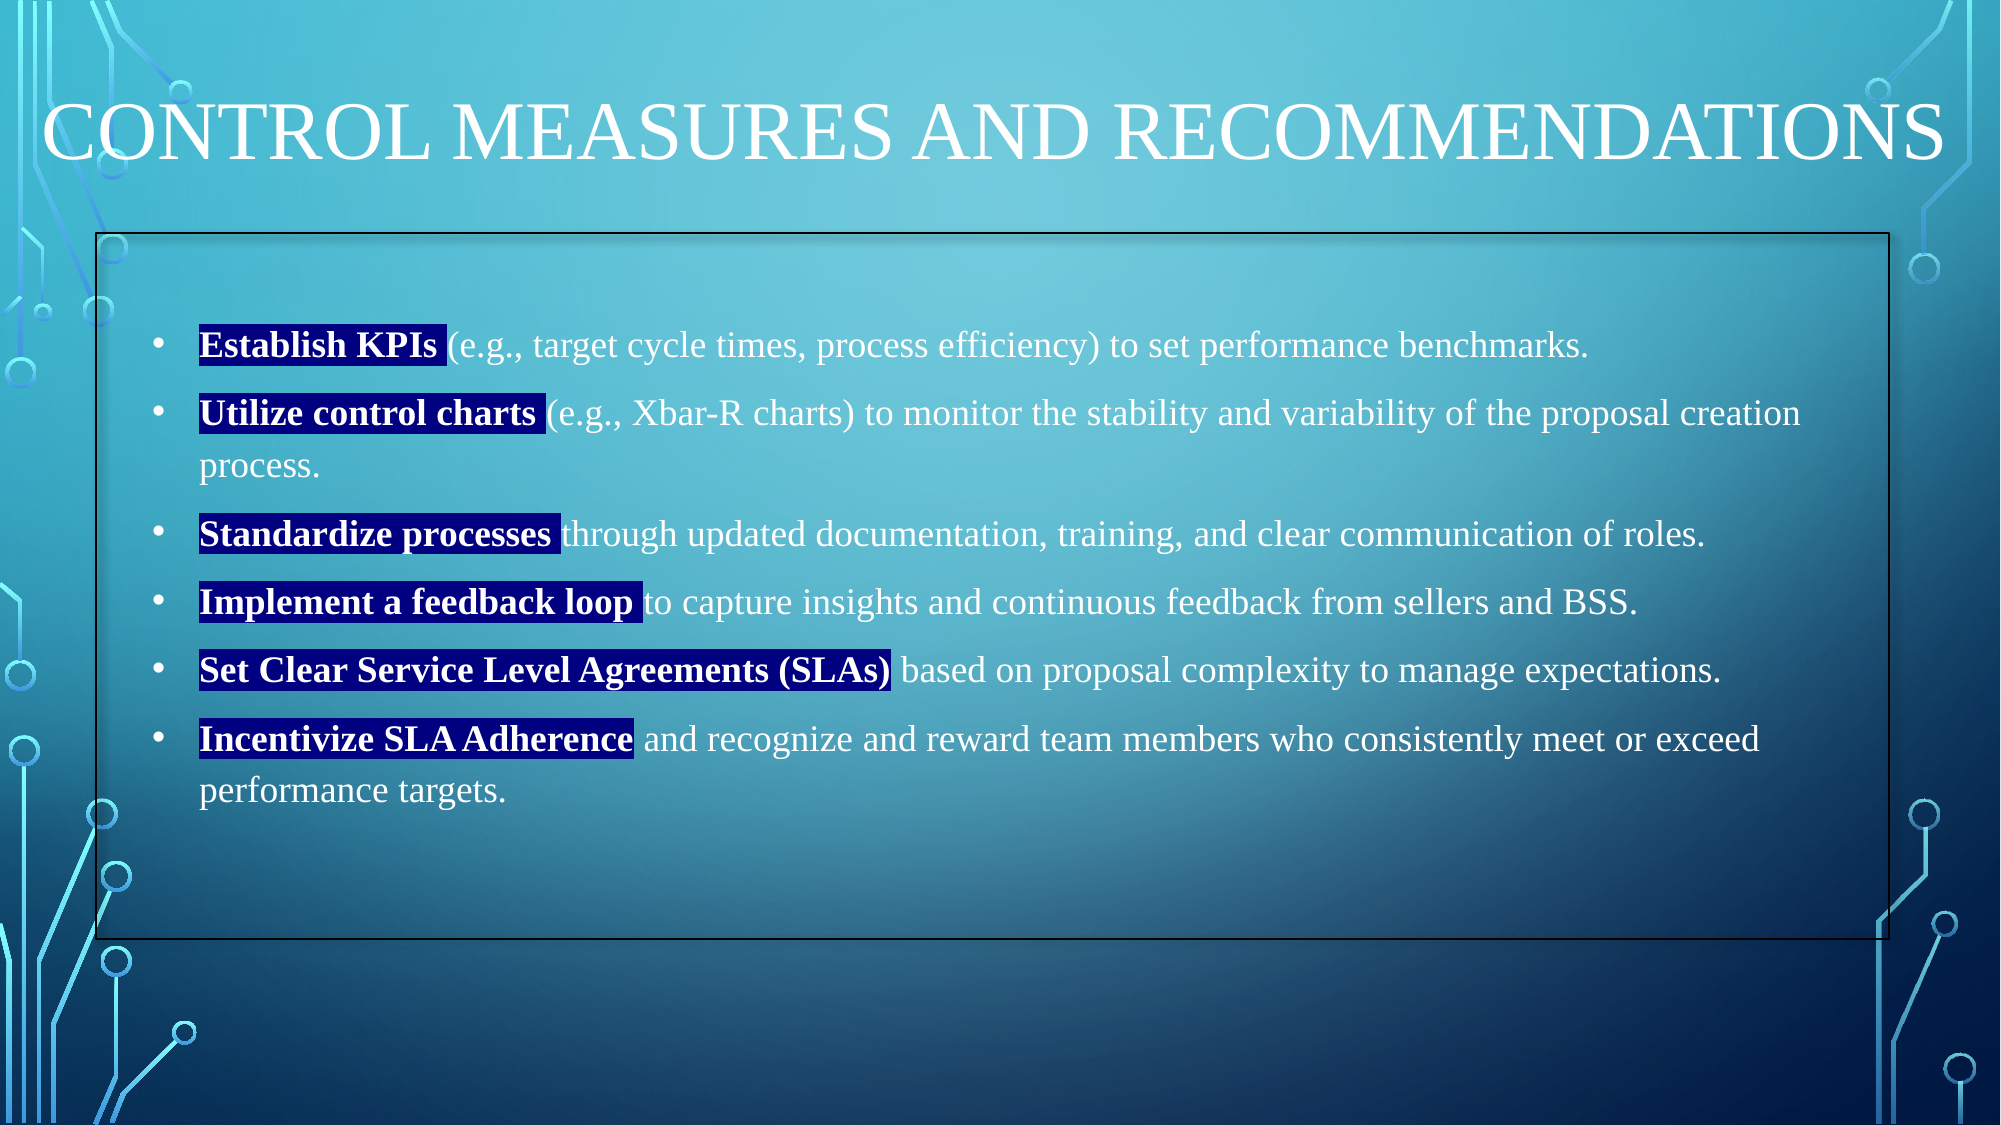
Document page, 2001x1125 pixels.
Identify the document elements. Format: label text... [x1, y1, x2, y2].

text_box CONTROL MEASURES AND RECOMMENDATIONS [26, 69, 1970, 184]
text_box [95, 232, 1891, 940]
